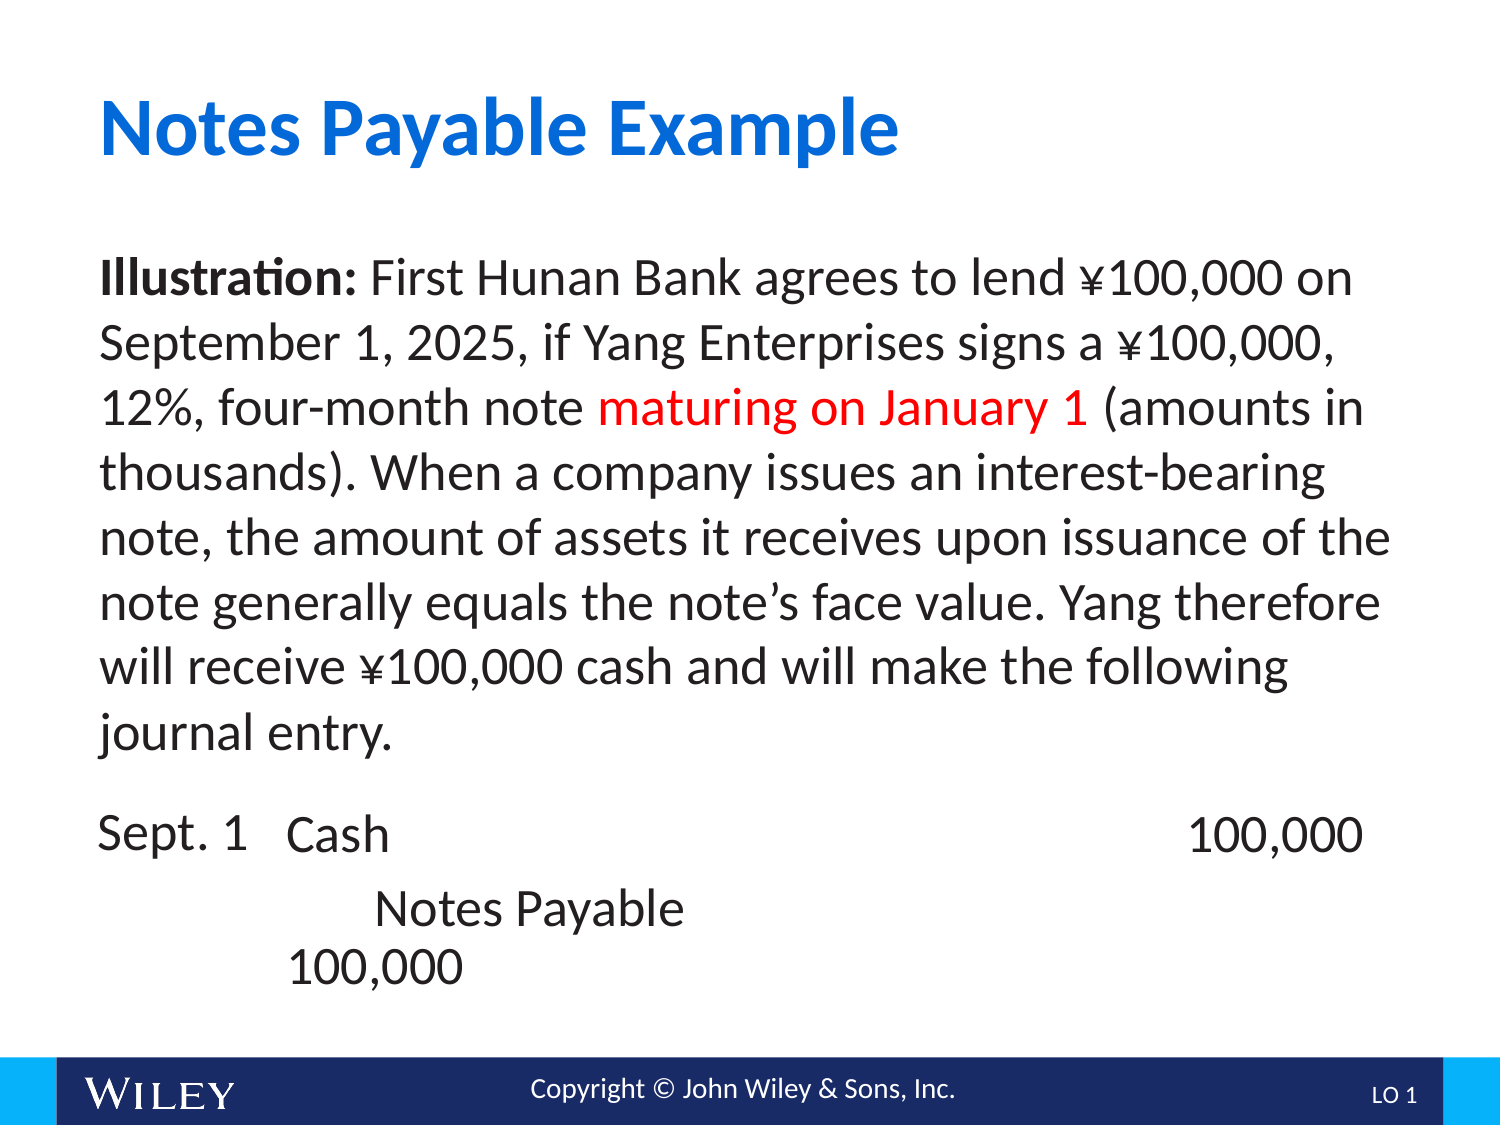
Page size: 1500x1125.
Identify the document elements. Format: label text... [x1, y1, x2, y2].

list Cash 100,000 Notes Payable 100,000 [270, 797, 1419, 952]
list L O 1 [1309, 1065, 1433, 1125]
list Sept. 1 [82, 788, 271, 876]
title Notes Payable Example [84, 75, 1416, 215]
list Illustration: First Hunan Bank agrees to lend ¥100,000 on September 1, 2025, if Yang Enterprises signs a ¥100,000, 12%, four-month note maturing on January 1 (amounts in thousands). When a company issues an interest-bearing note, the amount of assets it receives upon issuance of the note generally equals the note’s face value. Yang therefore will receive ¥100,000 cash and will make the following journal entry. [84, 233, 1447, 658]
